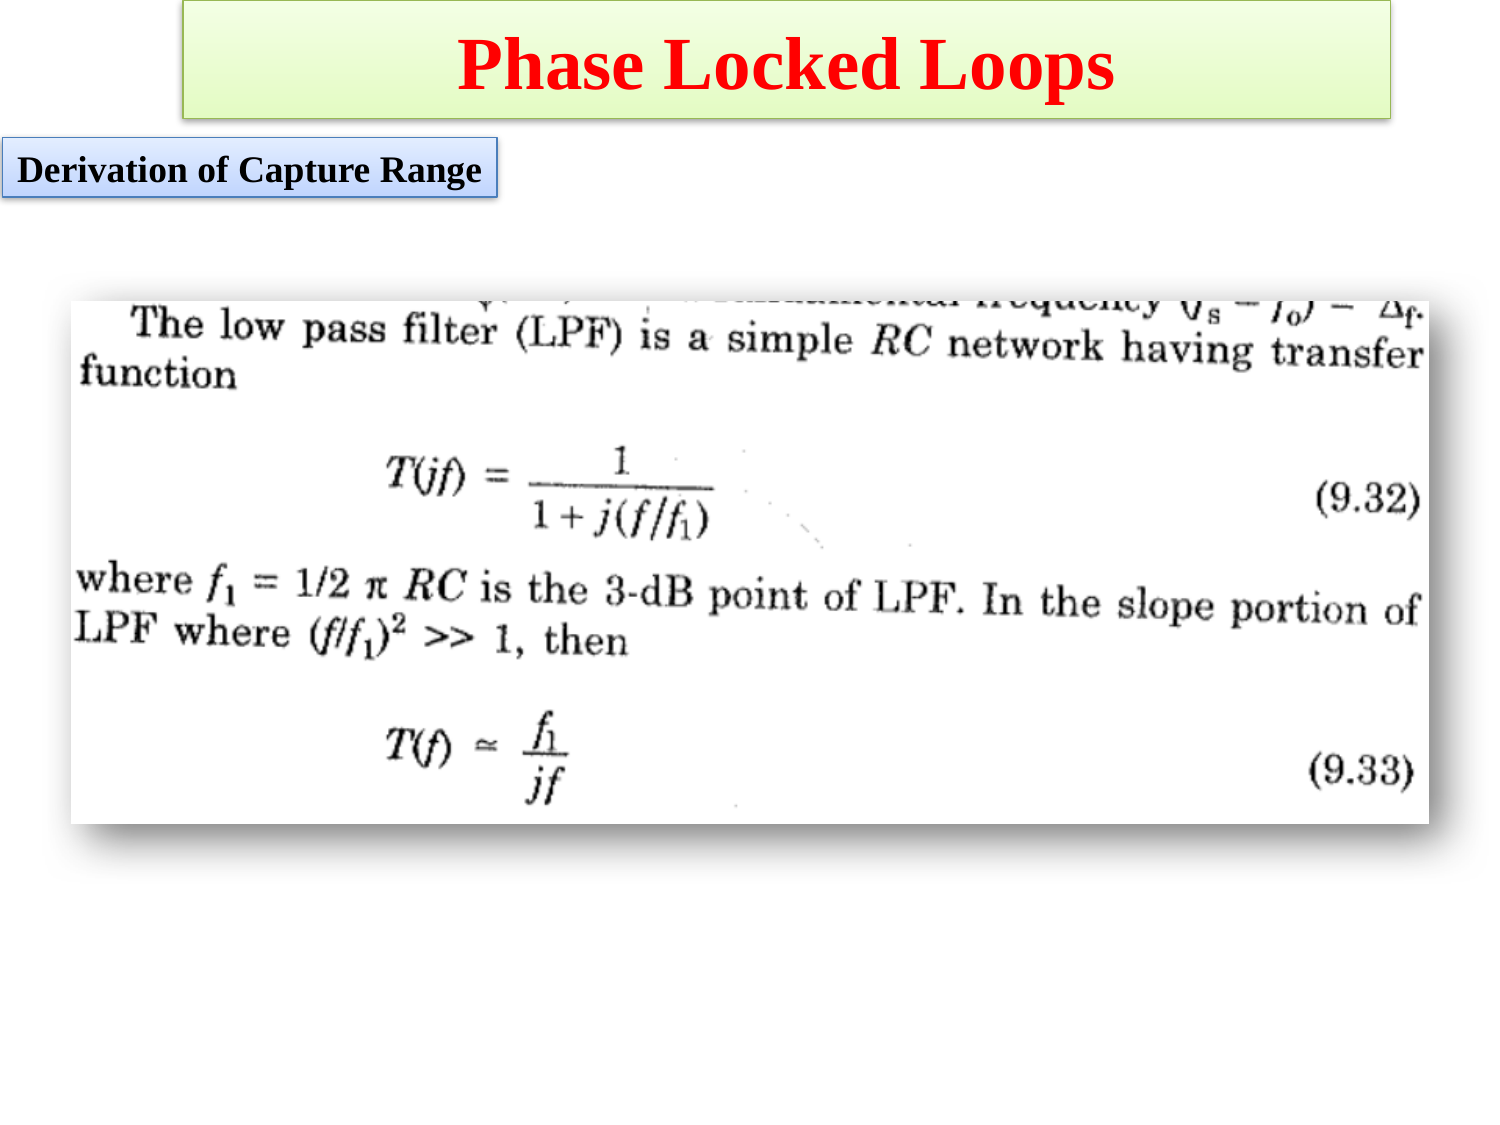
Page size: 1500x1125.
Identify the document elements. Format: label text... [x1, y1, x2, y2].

text_box Derivation of Capture Range [2, 137, 498, 198]
text_box Phase Locked Loops [182, 0, 1391, 119]
picture [71, 301, 1429, 824]
